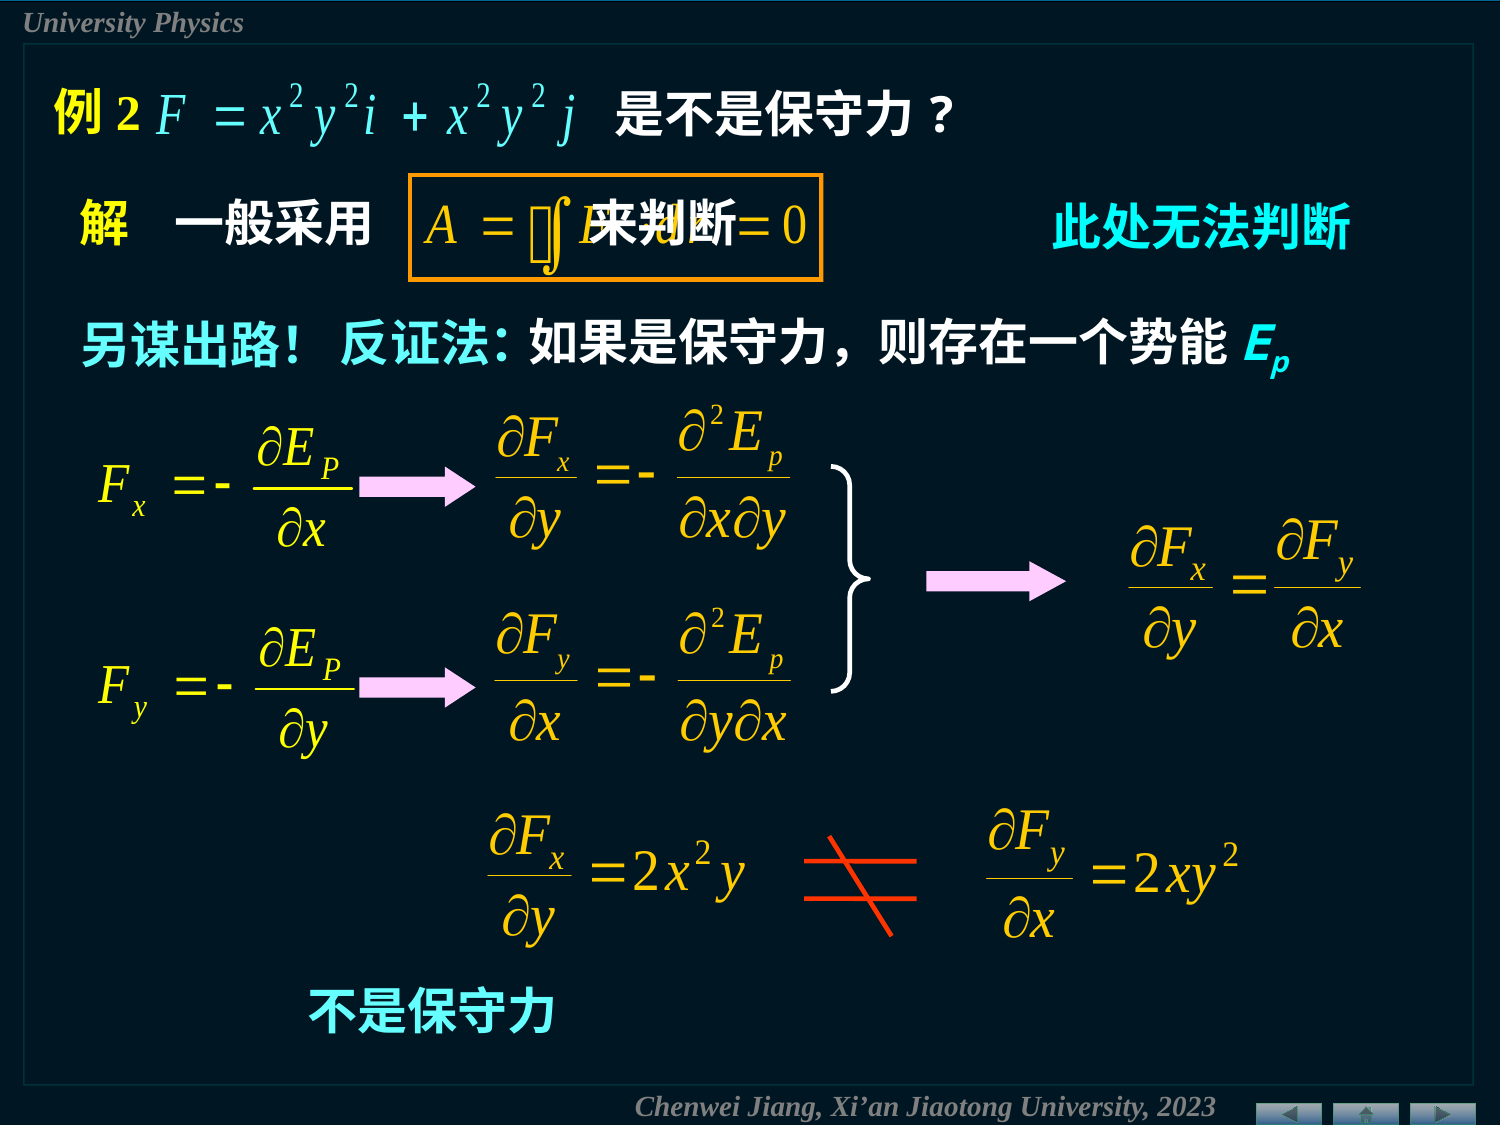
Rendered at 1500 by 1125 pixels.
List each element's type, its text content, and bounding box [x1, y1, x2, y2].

text_box [363, 467, 475, 506]
text_box 不是保守力 [292, 971, 703, 1047]
text_box 例2 [39, 73, 153, 148]
text_box 如果是保守力，则存在一个势能Ep [513, 303, 1341, 387]
text_box 解 [65, 184, 145, 260]
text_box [490, 600, 796, 758]
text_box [88, 609, 364, 766]
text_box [1124, 509, 1365, 665]
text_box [803, 835, 917, 937]
text_box 反证法： [325, 303, 736, 379]
text_box 是不是保守力? [599, 74, 1200, 150]
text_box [982, 799, 1244, 943]
text_box [927, 562, 1065, 601]
text_box 另谋出路！ [65, 305, 476, 381]
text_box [151, 74, 586, 153]
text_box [88, 408, 359, 556]
text_box [368, 668, 475, 707]
text_box 此处无法判断 [1204, 187, 1391, 263]
text_box [830, 466, 869, 692]
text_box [491, 397, 794, 555]
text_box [483, 804, 751, 953]
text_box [159, 172, 1200, 283]
